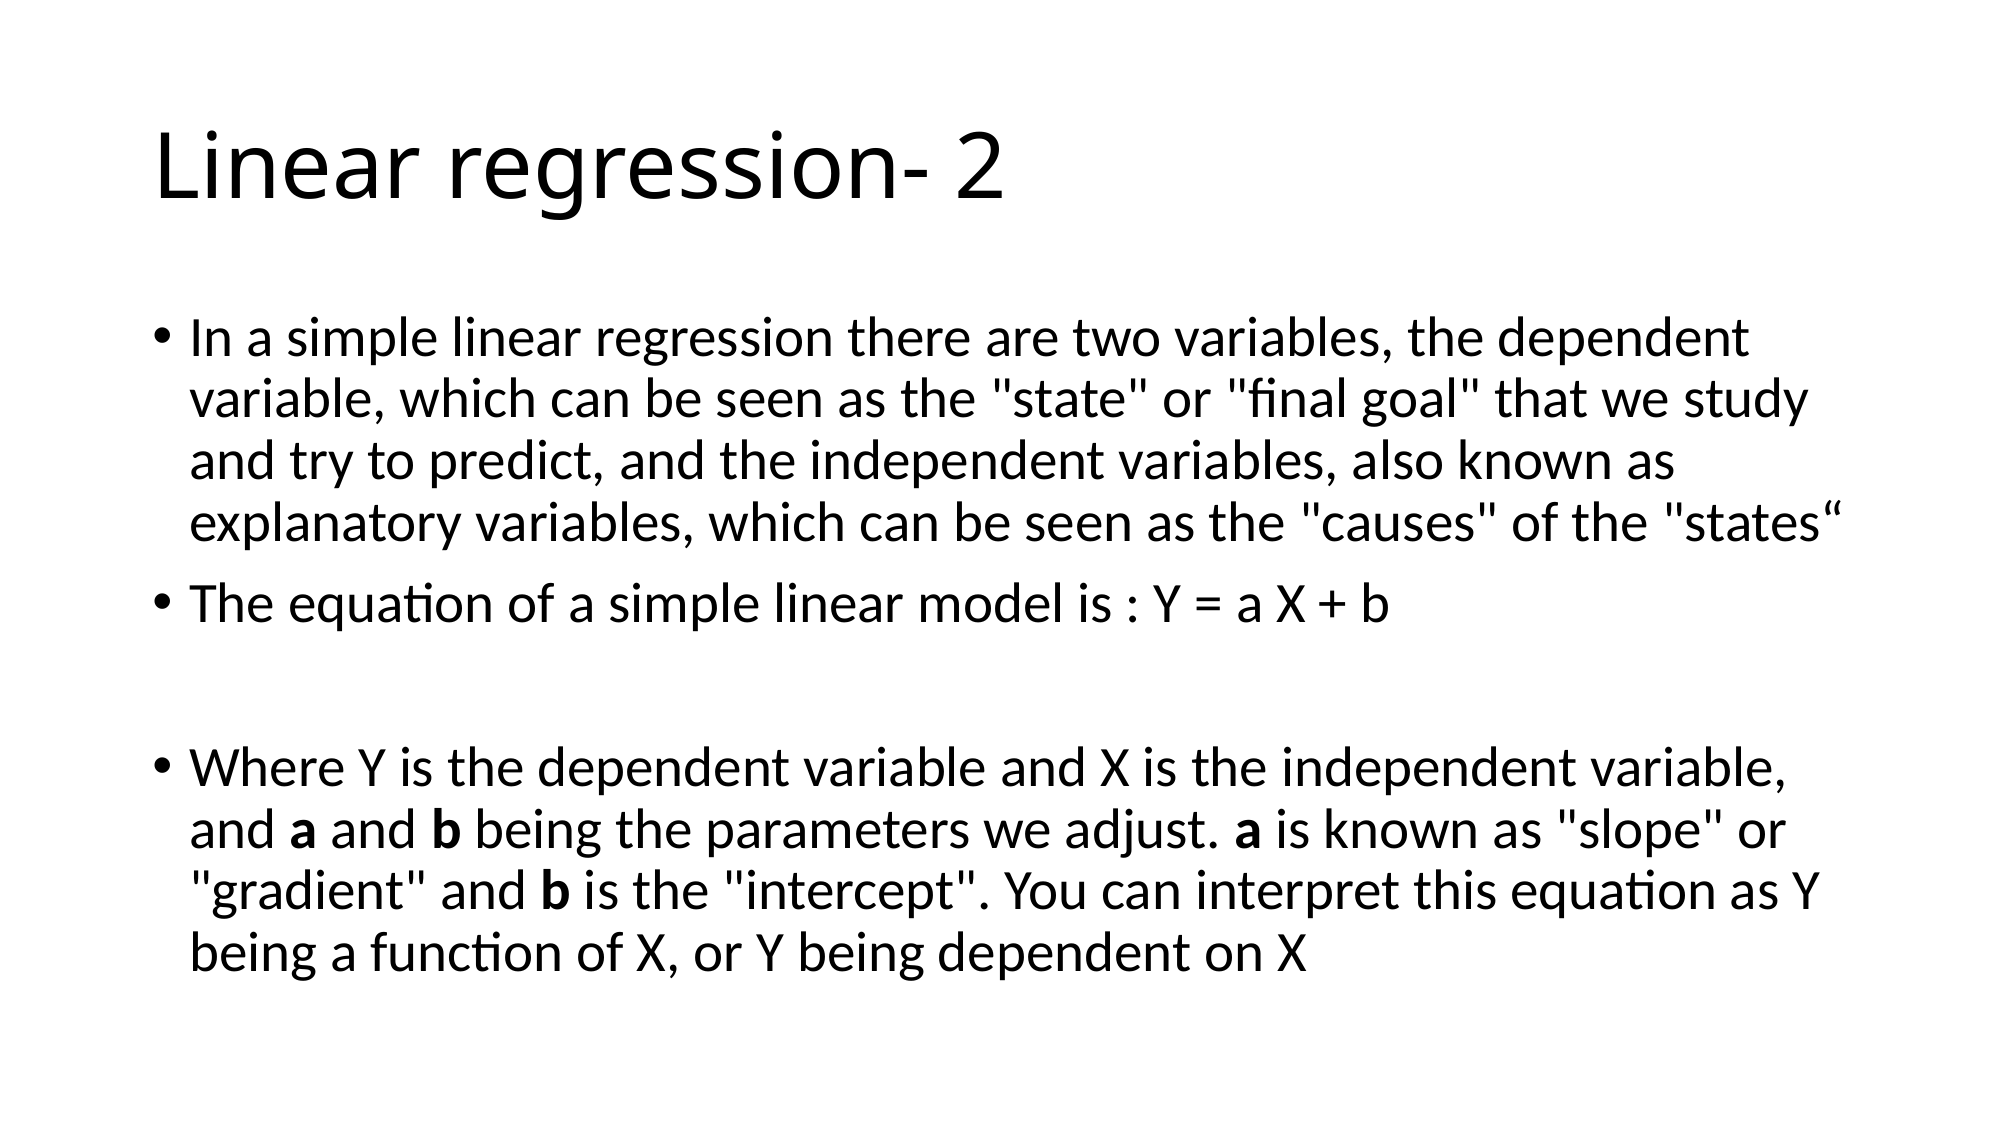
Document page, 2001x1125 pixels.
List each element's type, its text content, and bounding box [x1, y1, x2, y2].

title Linear regression- 2 [137, 59, 1863, 278]
list In a simple linear regression there are two variables, the dependent variable, which can be seen as the "state" or "final goal" that we study and try to predict, and the independent variables, also known as explanatory variables, which can be seen as the "causes" of the "states“ The equation of a simple linear model is : Y = a X + b Where Y is the dependent variable and X is the independent variable, and a and b being the parameters we adjust. a is known as "slope" or "gradient" and b is the "intercept". You can interpret this equation as Y being a function of X, or Y being dependent on X [137, 299, 1863, 1014]
